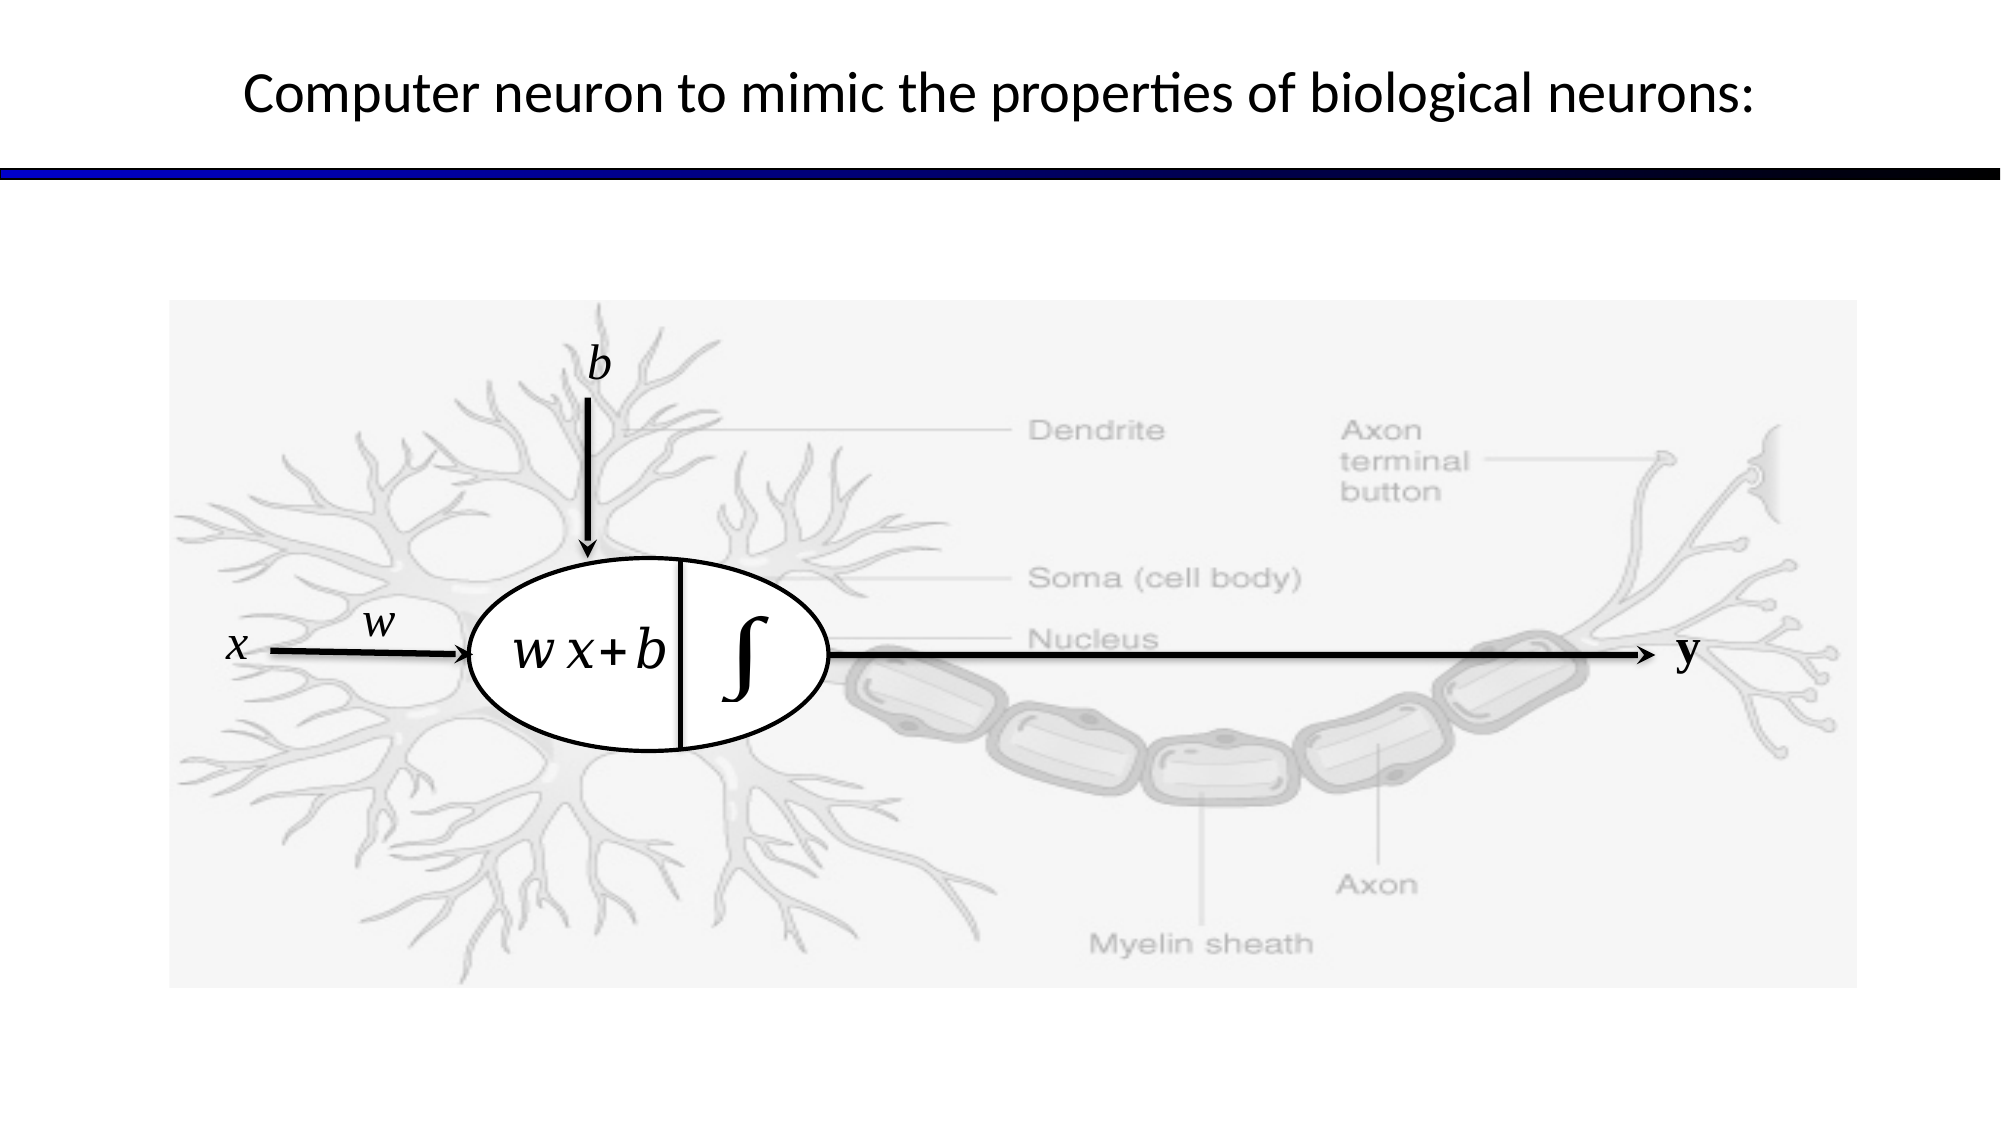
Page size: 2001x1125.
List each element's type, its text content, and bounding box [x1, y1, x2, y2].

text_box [169, 299, 1858, 988]
title Computer neuron to mimic the properties of biological neurons: [0, 0, 2000, 184]
